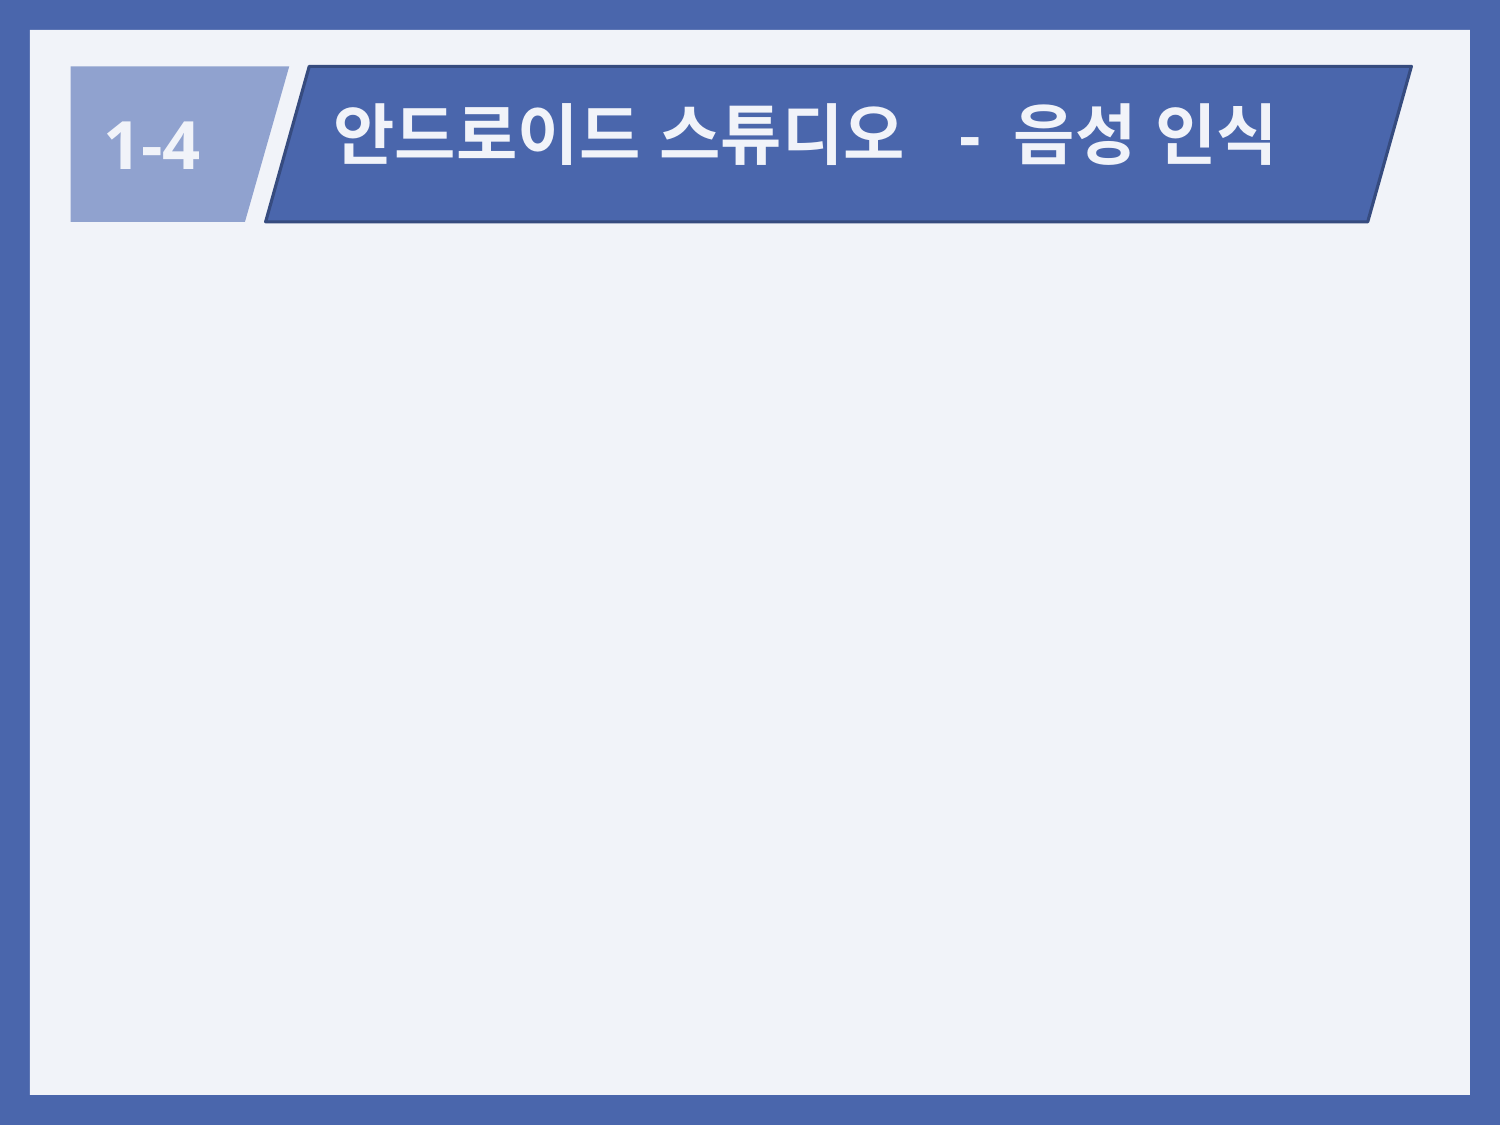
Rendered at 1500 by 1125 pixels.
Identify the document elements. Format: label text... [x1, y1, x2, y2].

text_box [264, 64, 1413, 224]
text_box [69, 64, 291, 224]
text_box 안드로이드 스튜디오 - 음성 인식 [318, 85, 1365, 181]
text_box 1-4 [88, 95, 302, 191]
